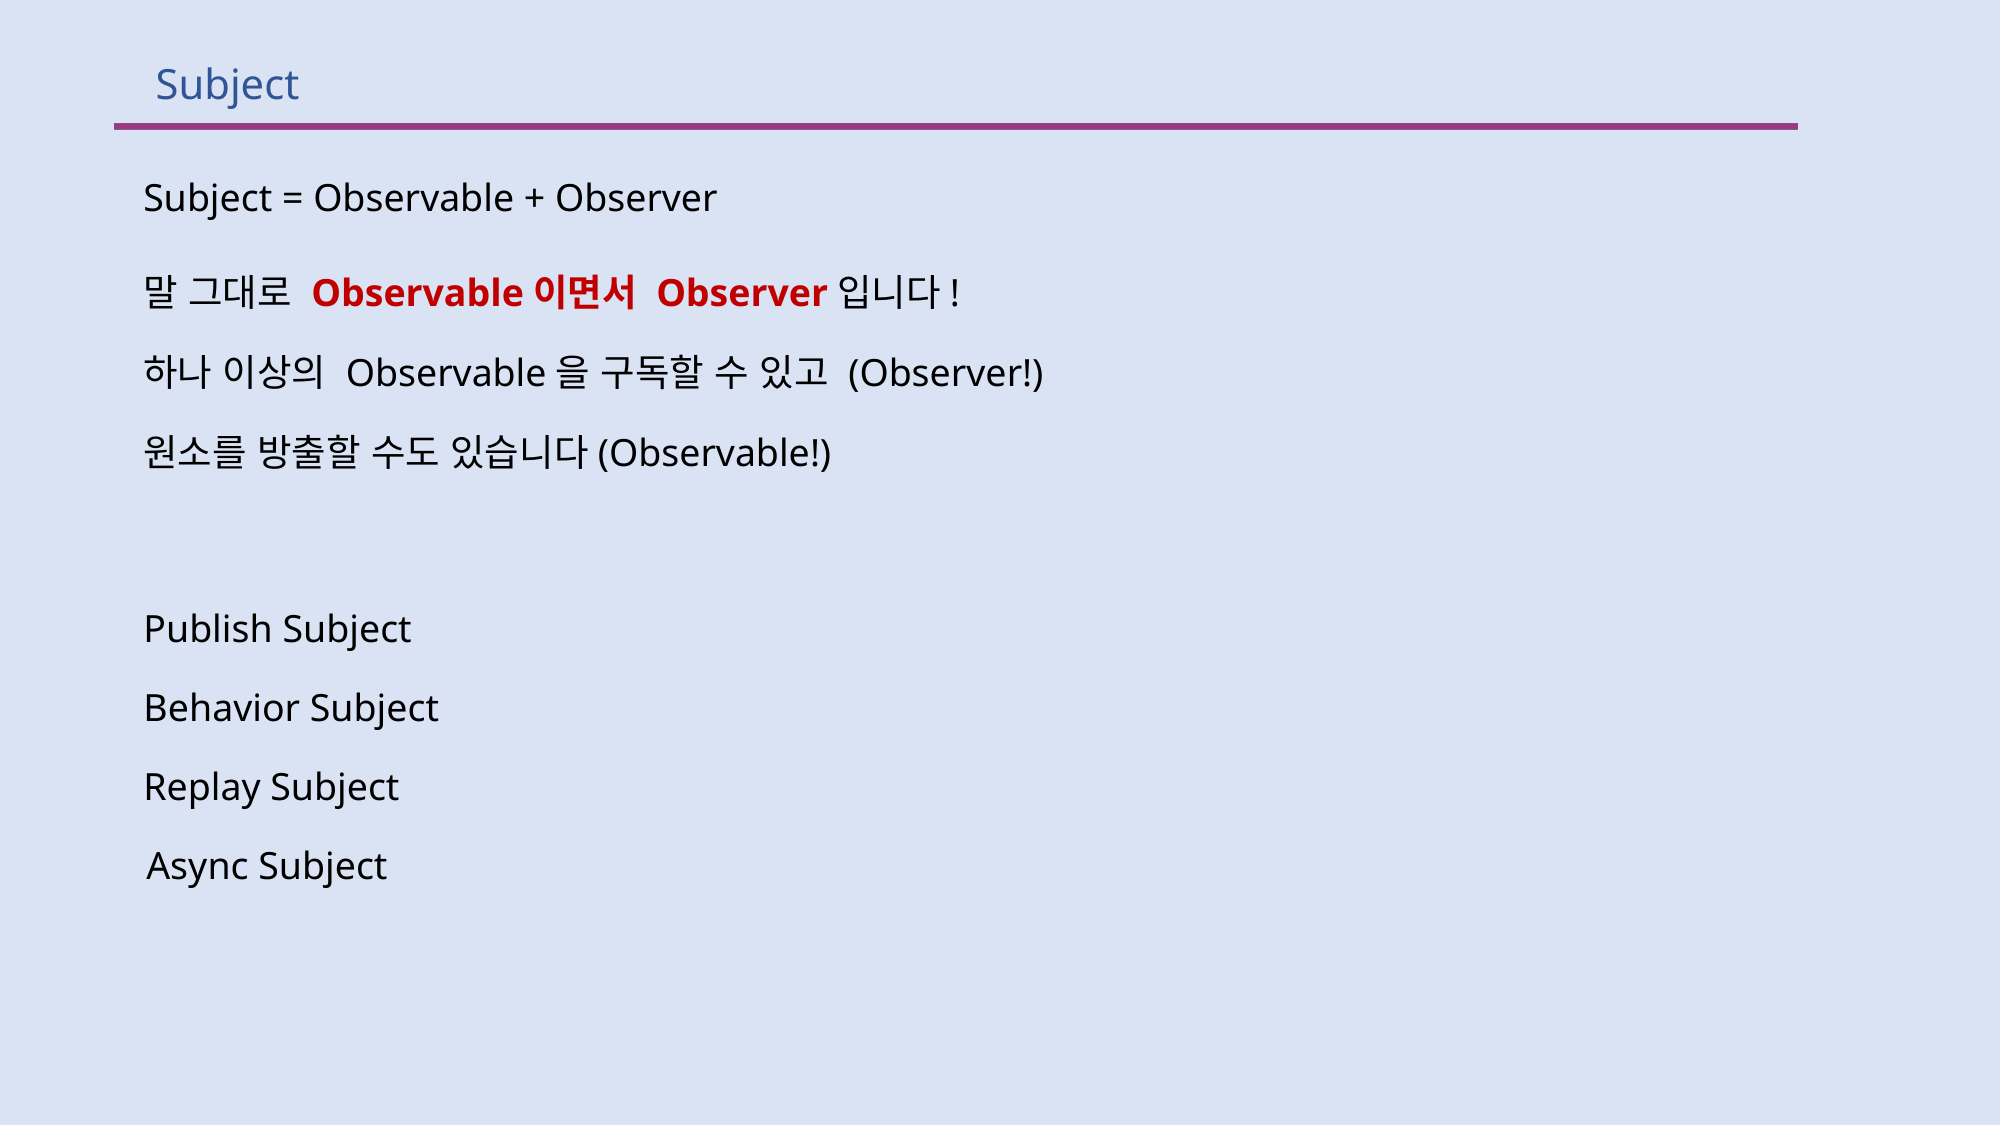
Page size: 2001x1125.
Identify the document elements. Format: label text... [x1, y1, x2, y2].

picture [112, 121, 1800, 132]
text_box 하나 이상의 Observable을 구독할 수 있고 (Observer!) [128, 341, 1175, 401]
text_box Behavior Subject [128, 676, 765, 736]
text_box Publish Subject [128, 597, 765, 657]
text_box Replay Subject [128, 755, 765, 815]
text_box Async Subject [131, 834, 768, 894]
text_box 말 그대로 Observable이면서 Observer입니다! [128, 261, 1098, 321]
text_box Subject = Observable + Observer [128, 166, 1023, 226]
text_box 원소를 방출할 수도 있습니다(Observable!) [128, 421, 1175, 481]
text_box Subject [140, 50, 315, 115]
